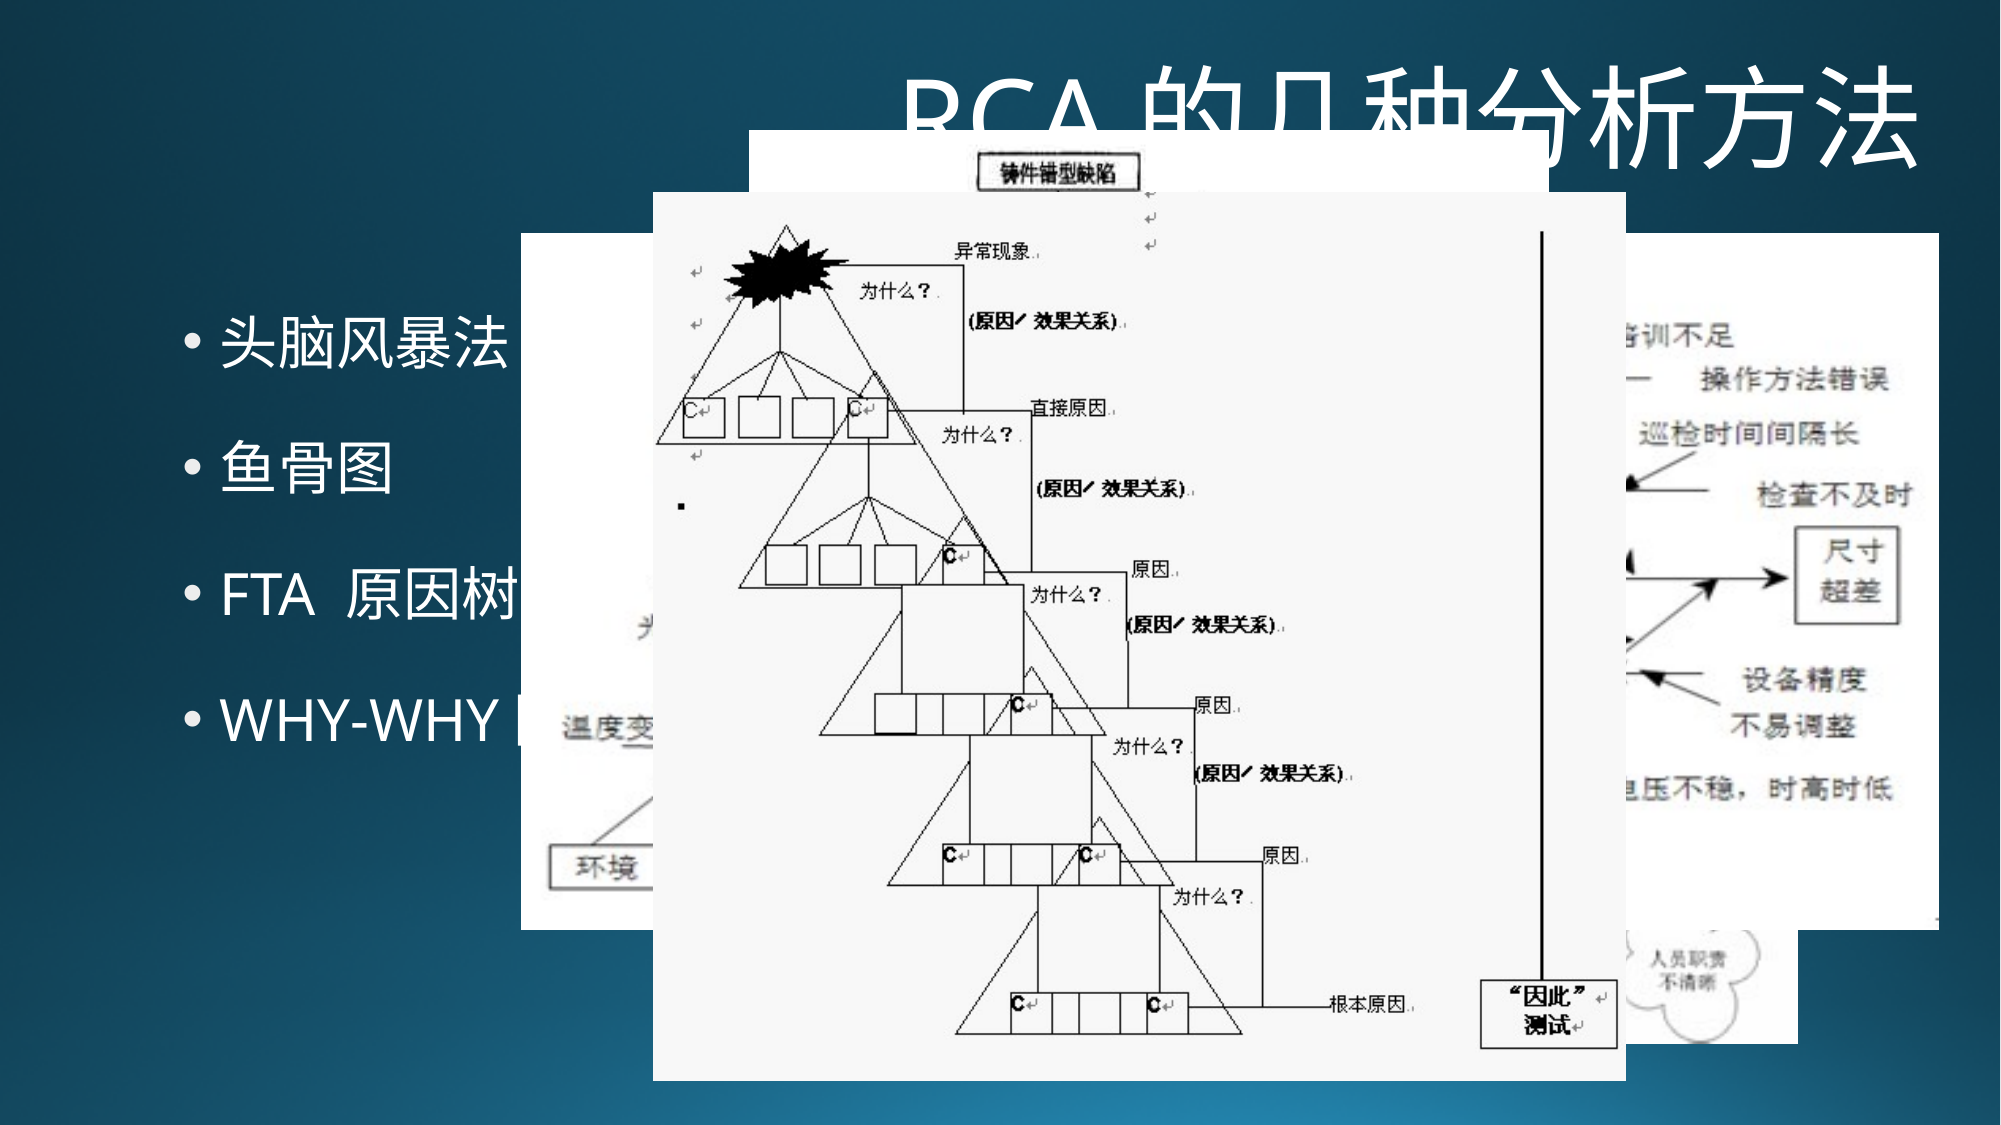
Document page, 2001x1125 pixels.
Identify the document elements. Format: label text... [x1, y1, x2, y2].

picture [0, 0, 2001, 1125]
title RCA的几种分析方法 [859, 15, 1939, 233]
list 头脑风暴法 鱼骨图 FTA 原因树 WHY-WHY图 [167, 263, 521, 786]
